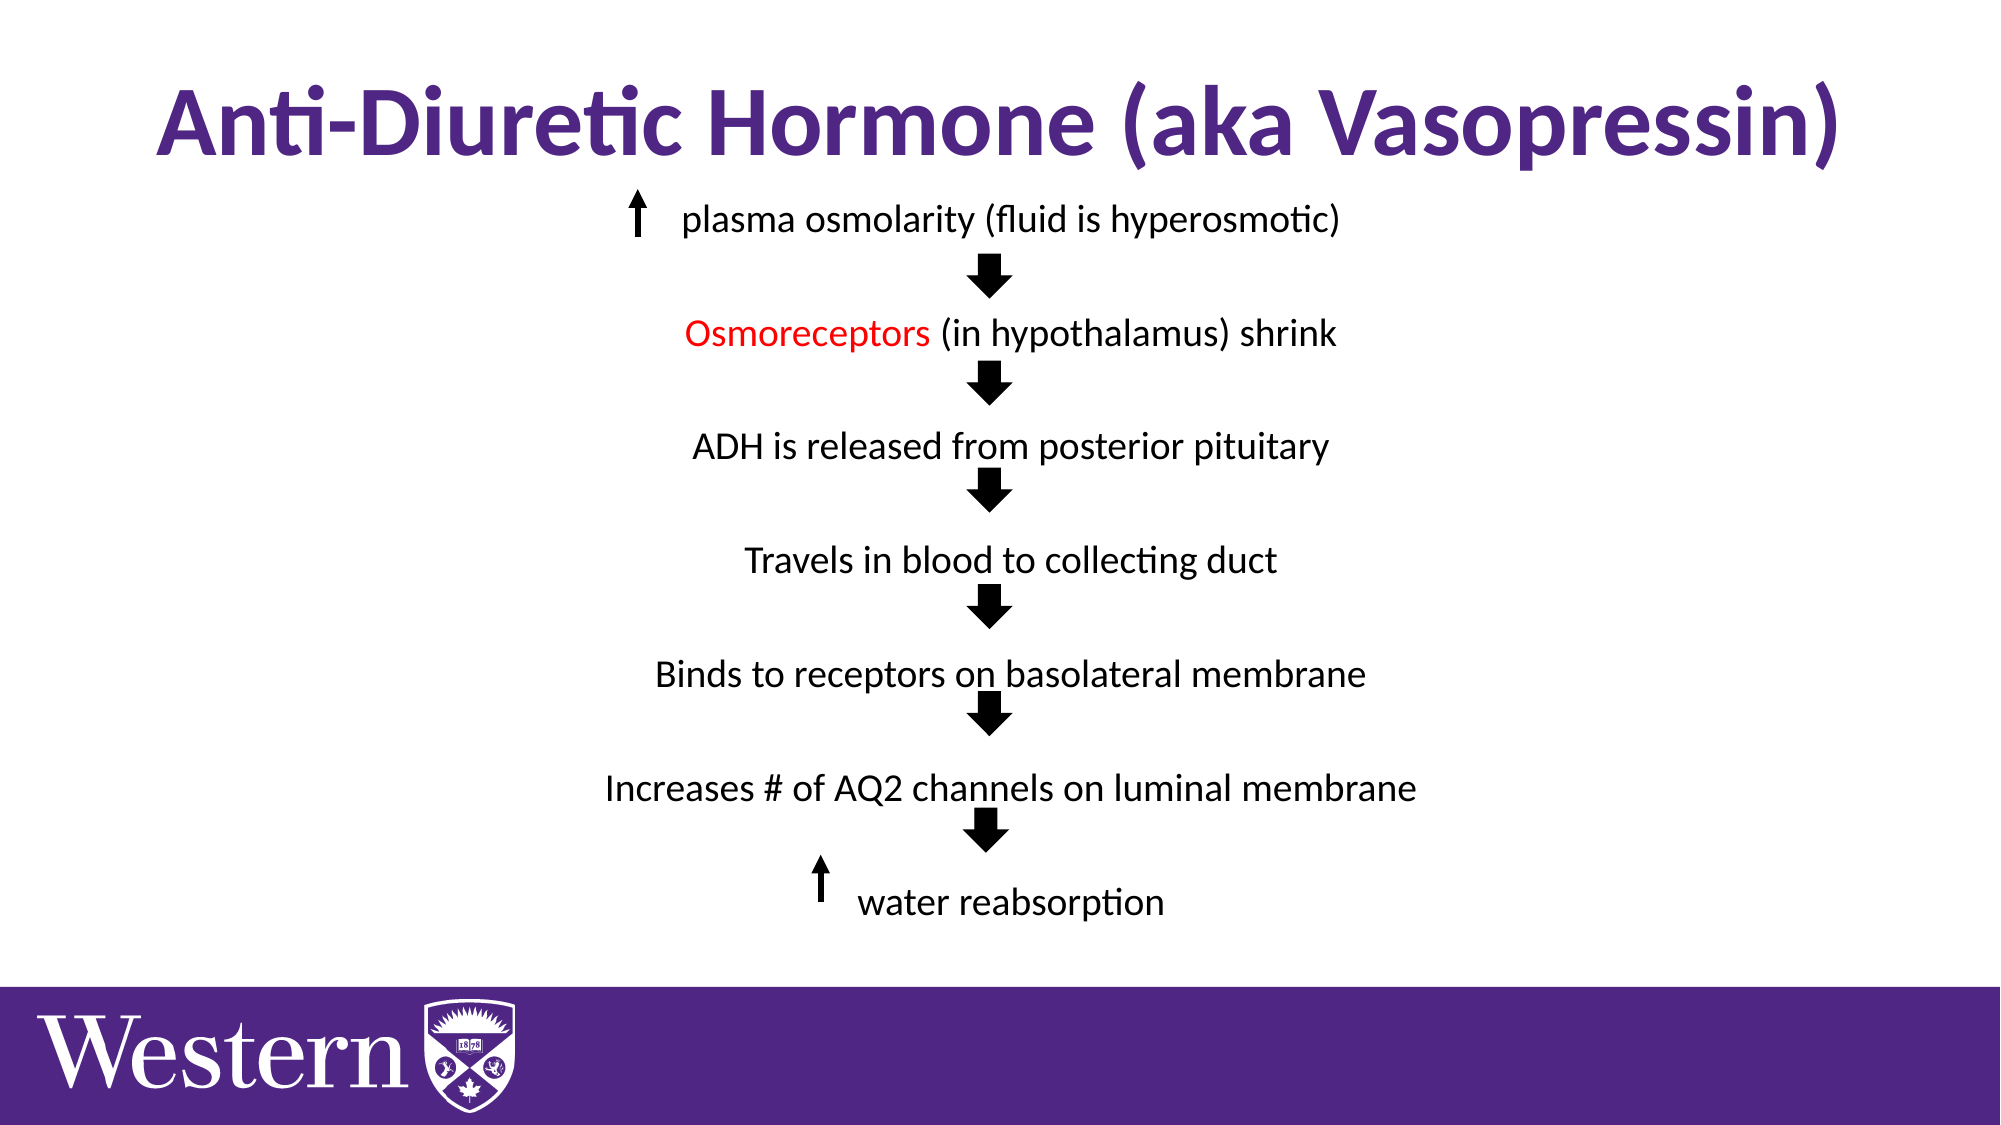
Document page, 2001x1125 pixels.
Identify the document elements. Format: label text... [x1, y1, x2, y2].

title Anti-Diuretic Hormone (aka Vasopressin) [137, 32, 1863, 213]
text_box [962, 807, 1010, 853]
text_box [0, 986, 2000, 1125]
text_box [966, 467, 1013, 513]
list plasma osmolarity (fluid is hyperosmotic) Osmoreceptors (in hypothalamus) shrink ADH is released from posterior pituitary Travels in blood to collecting duct Binds to receptors on basolateral membrane Increases # of AQ2 channels on luminal membrane water reabsorption [336, 190, 1687, 934]
text_box [966, 584, 1013, 630]
picture [37, 999, 515, 1113]
text_box [966, 360, 1013, 406]
text_box [966, 253, 1013, 299]
text_box [966, 691, 1013, 737]
